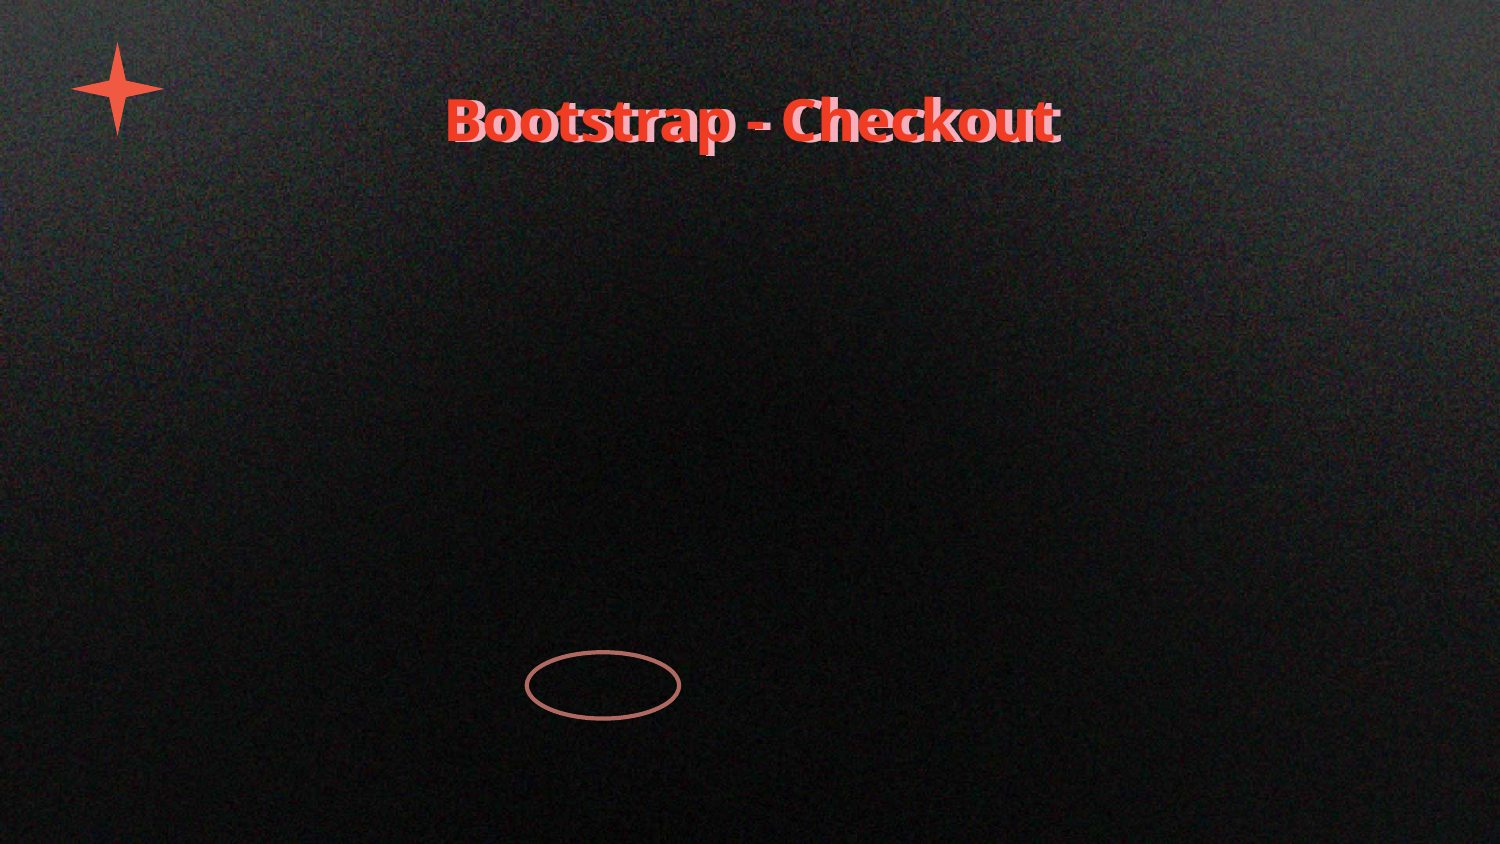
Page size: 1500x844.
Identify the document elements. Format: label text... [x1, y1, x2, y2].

title Bootstrap - Checkout [117, 79, 1383, 158]
picture [0, 0, 1500, 844]
text_box [524, 650, 682, 721]
